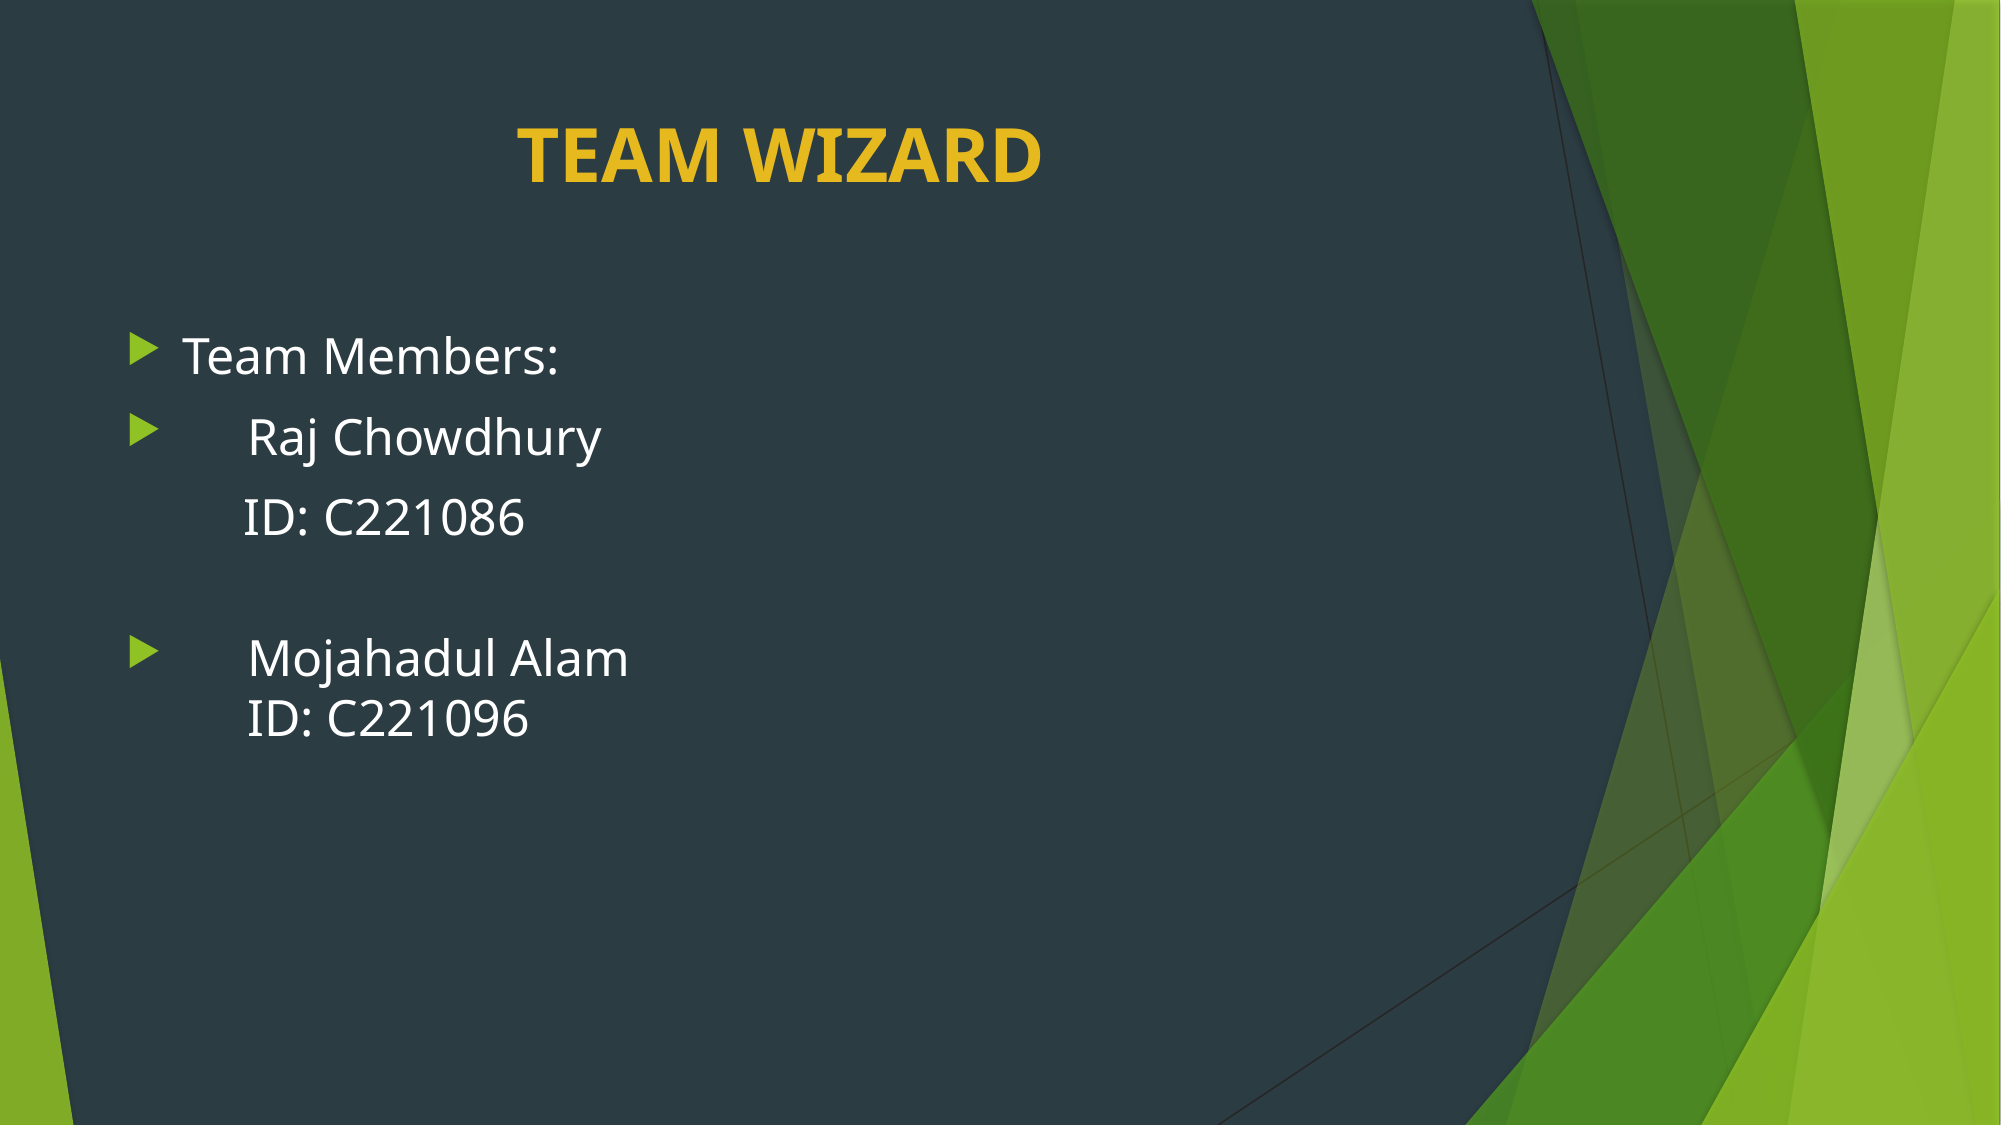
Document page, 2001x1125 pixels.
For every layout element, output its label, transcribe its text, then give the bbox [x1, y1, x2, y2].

list Team Members: Raj Chowdhury ID: C221086 Mojahadul Alam ID: C221096 [111, 316, 1468, 985]
title TEAM WIZARD [111, 99, 1522, 317]
